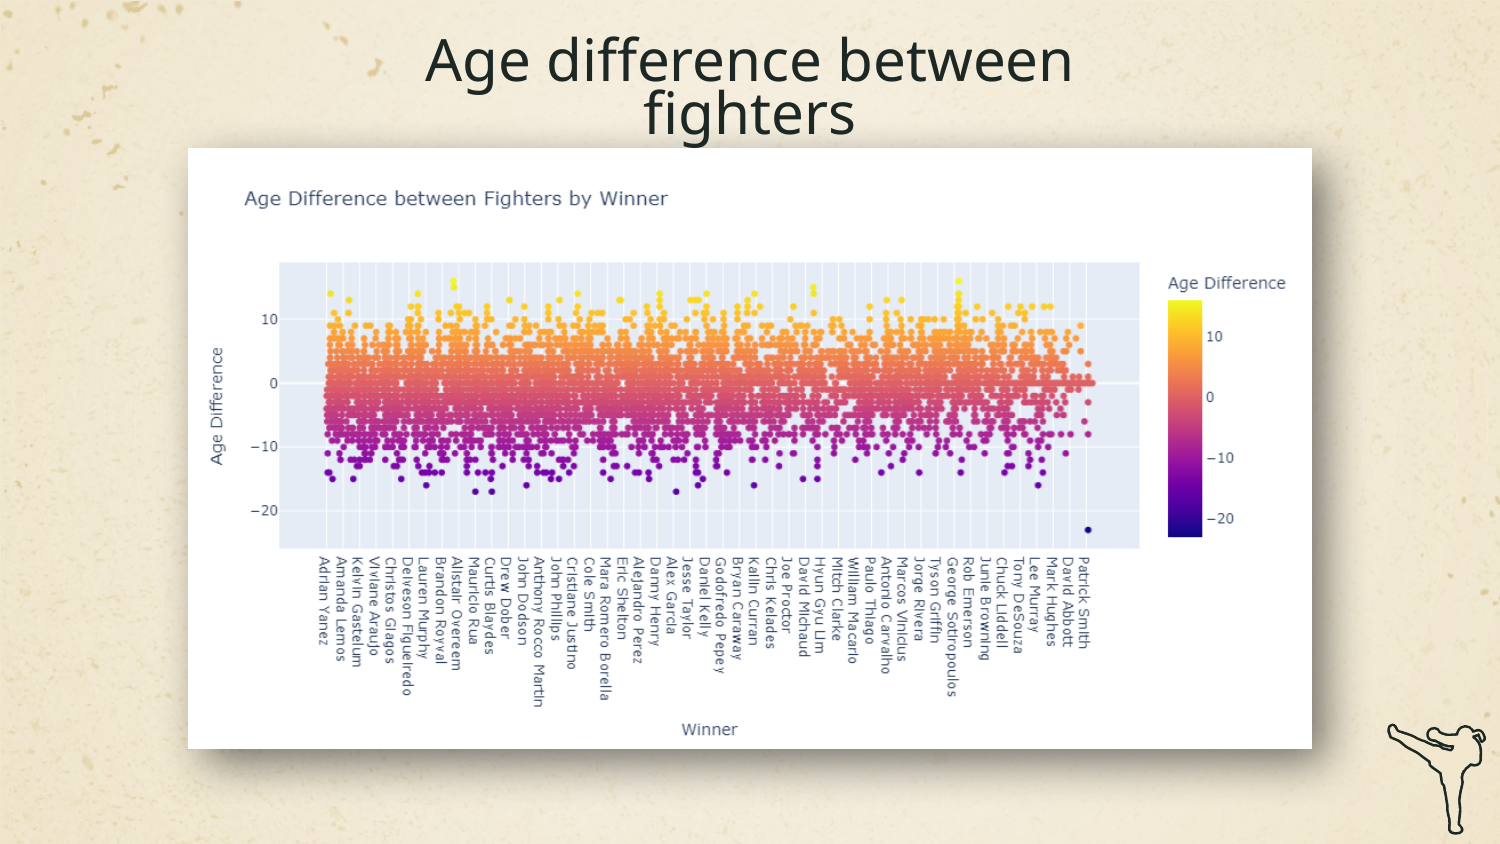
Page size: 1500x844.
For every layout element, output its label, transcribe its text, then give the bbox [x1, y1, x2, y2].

title Age difference between fighters [350, 24, 1150, 130]
text_box [1387, 723, 1486, 835]
picture [2, 2, 1500, 844]
text_box [1389, 726, 1484, 832]
